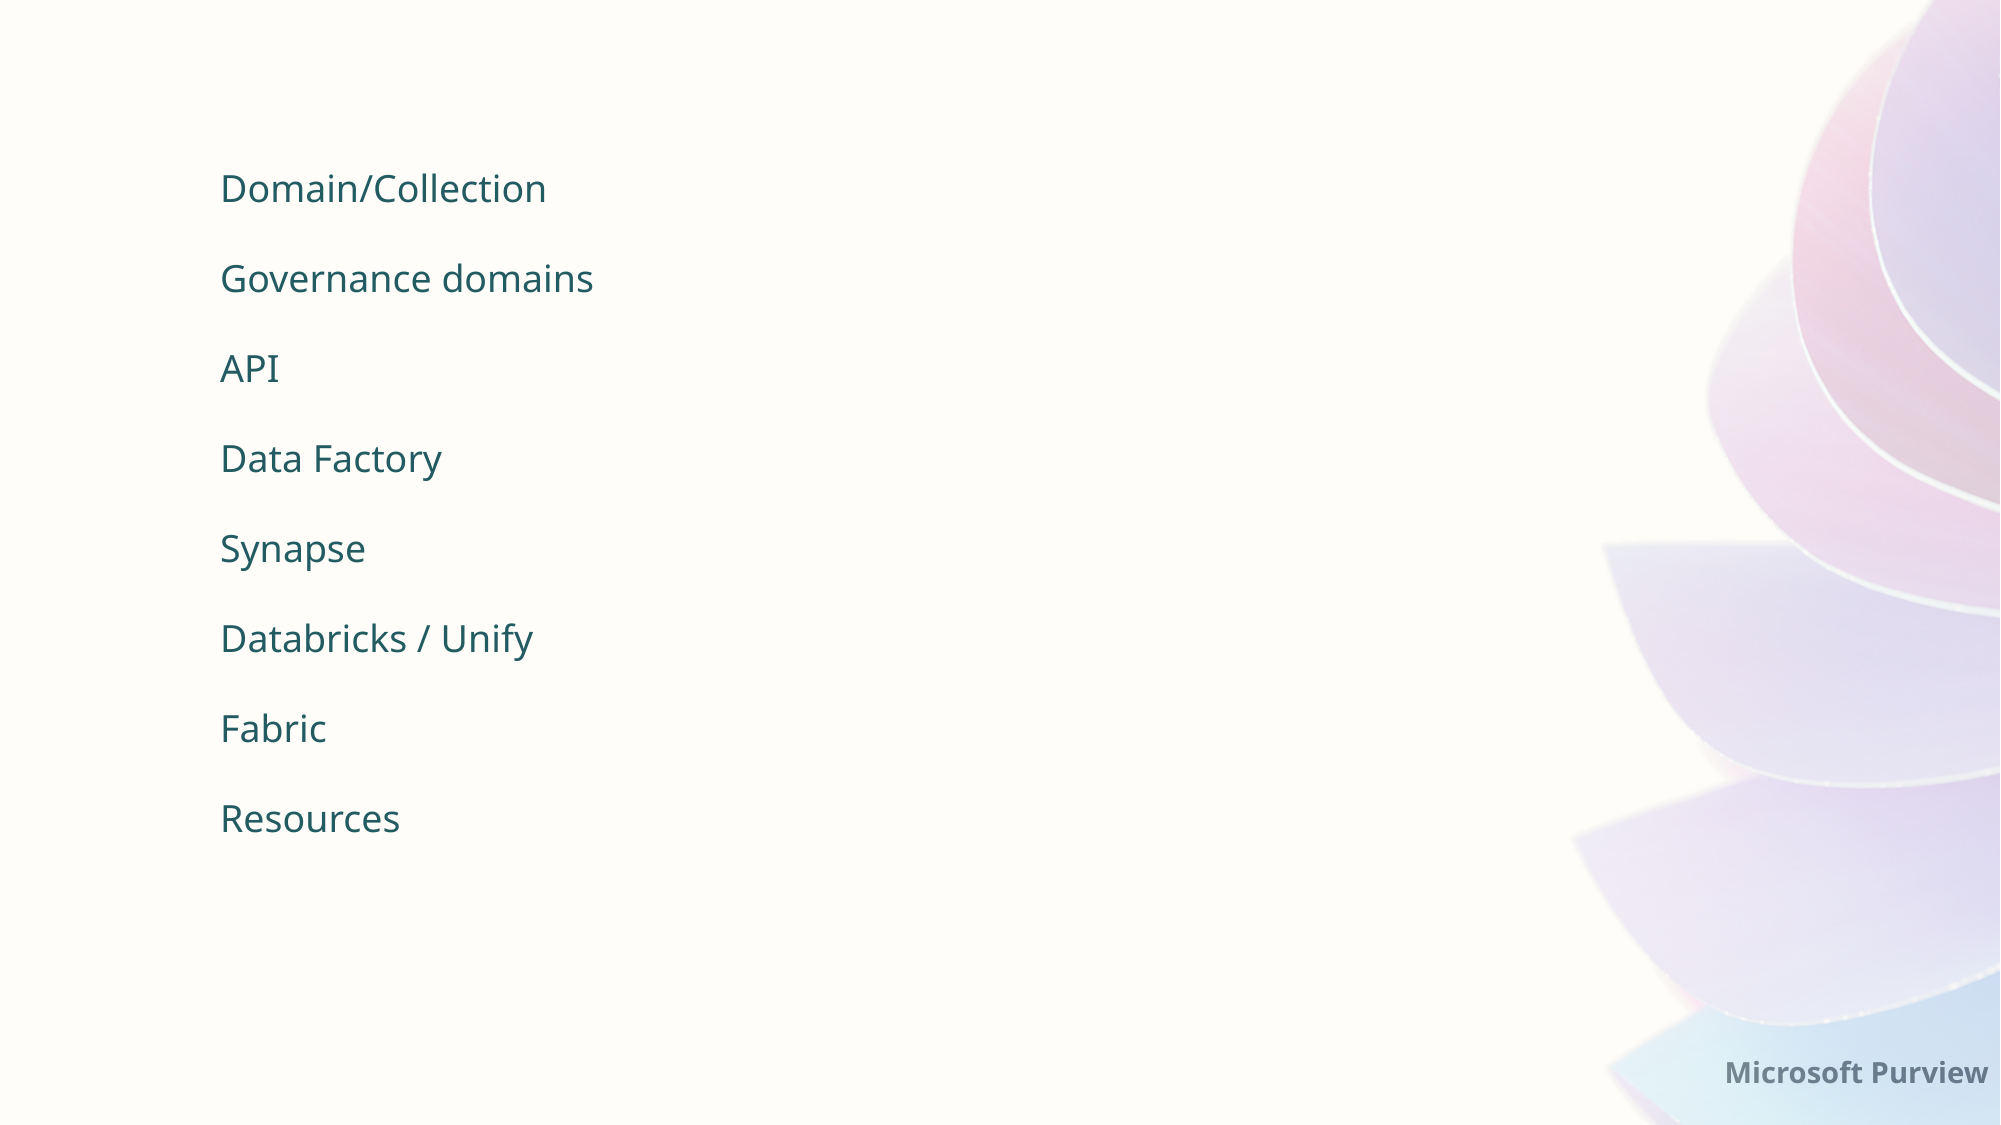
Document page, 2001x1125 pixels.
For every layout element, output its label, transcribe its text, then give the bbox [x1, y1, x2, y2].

text_box Domain/Collection Governance domains API Data Factory Synapse Databricks / Unify Fabric Resources [205, 157, 610, 847]
